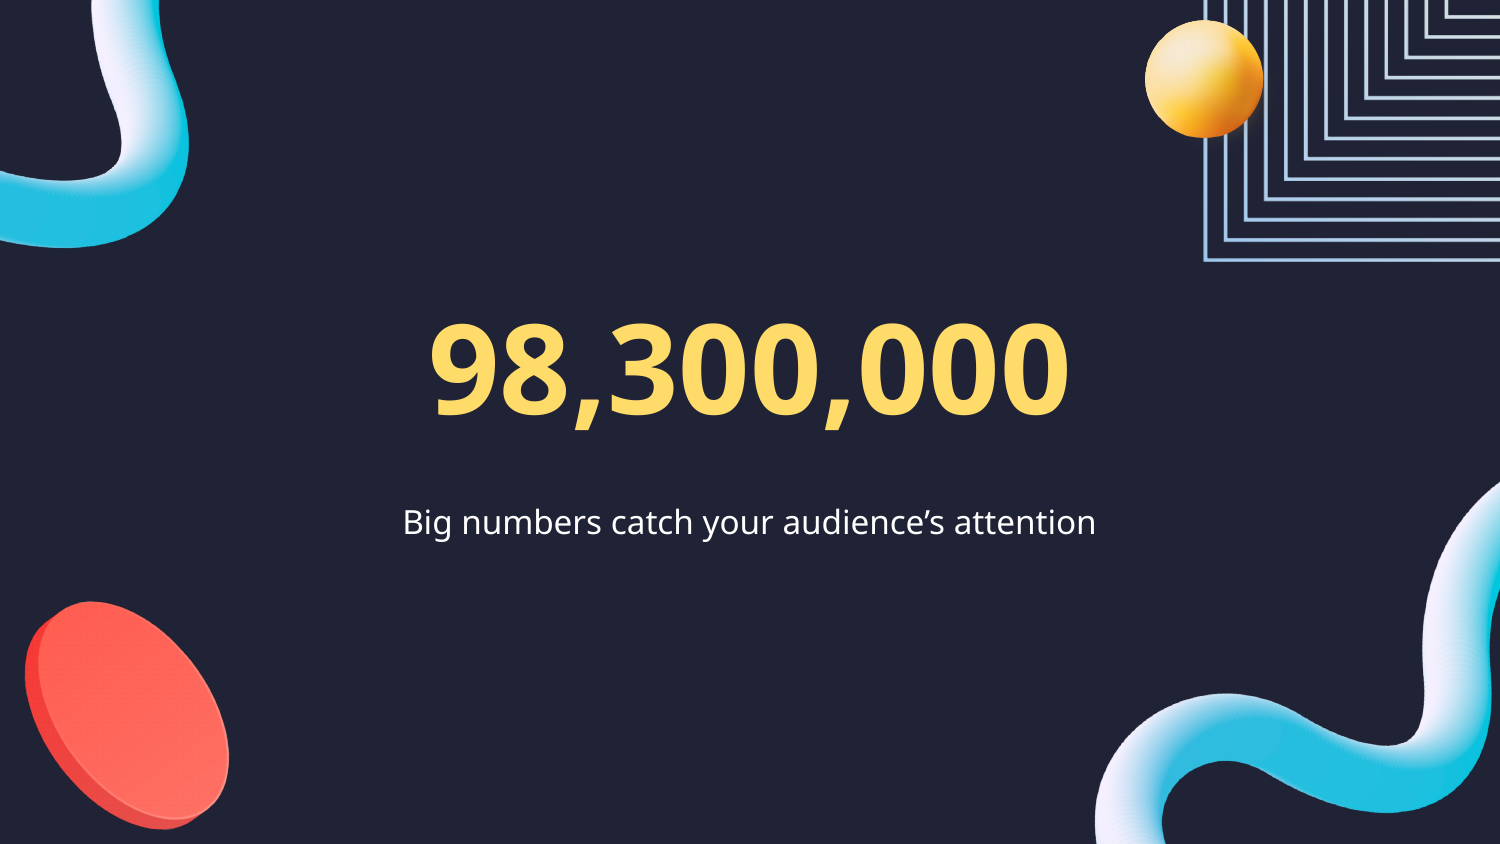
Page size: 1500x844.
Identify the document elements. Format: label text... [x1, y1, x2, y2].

title 98,300,000 [210, 173, 1290, 456]
picture [0, 0, 432, 374]
subtitle Big numbers catch your audience’s attention [210, 480, 1290, 562]
picture [1145, 0, 1500, 262]
picture [1045, 460, 1500, 844]
picture [17, 588, 237, 843]
